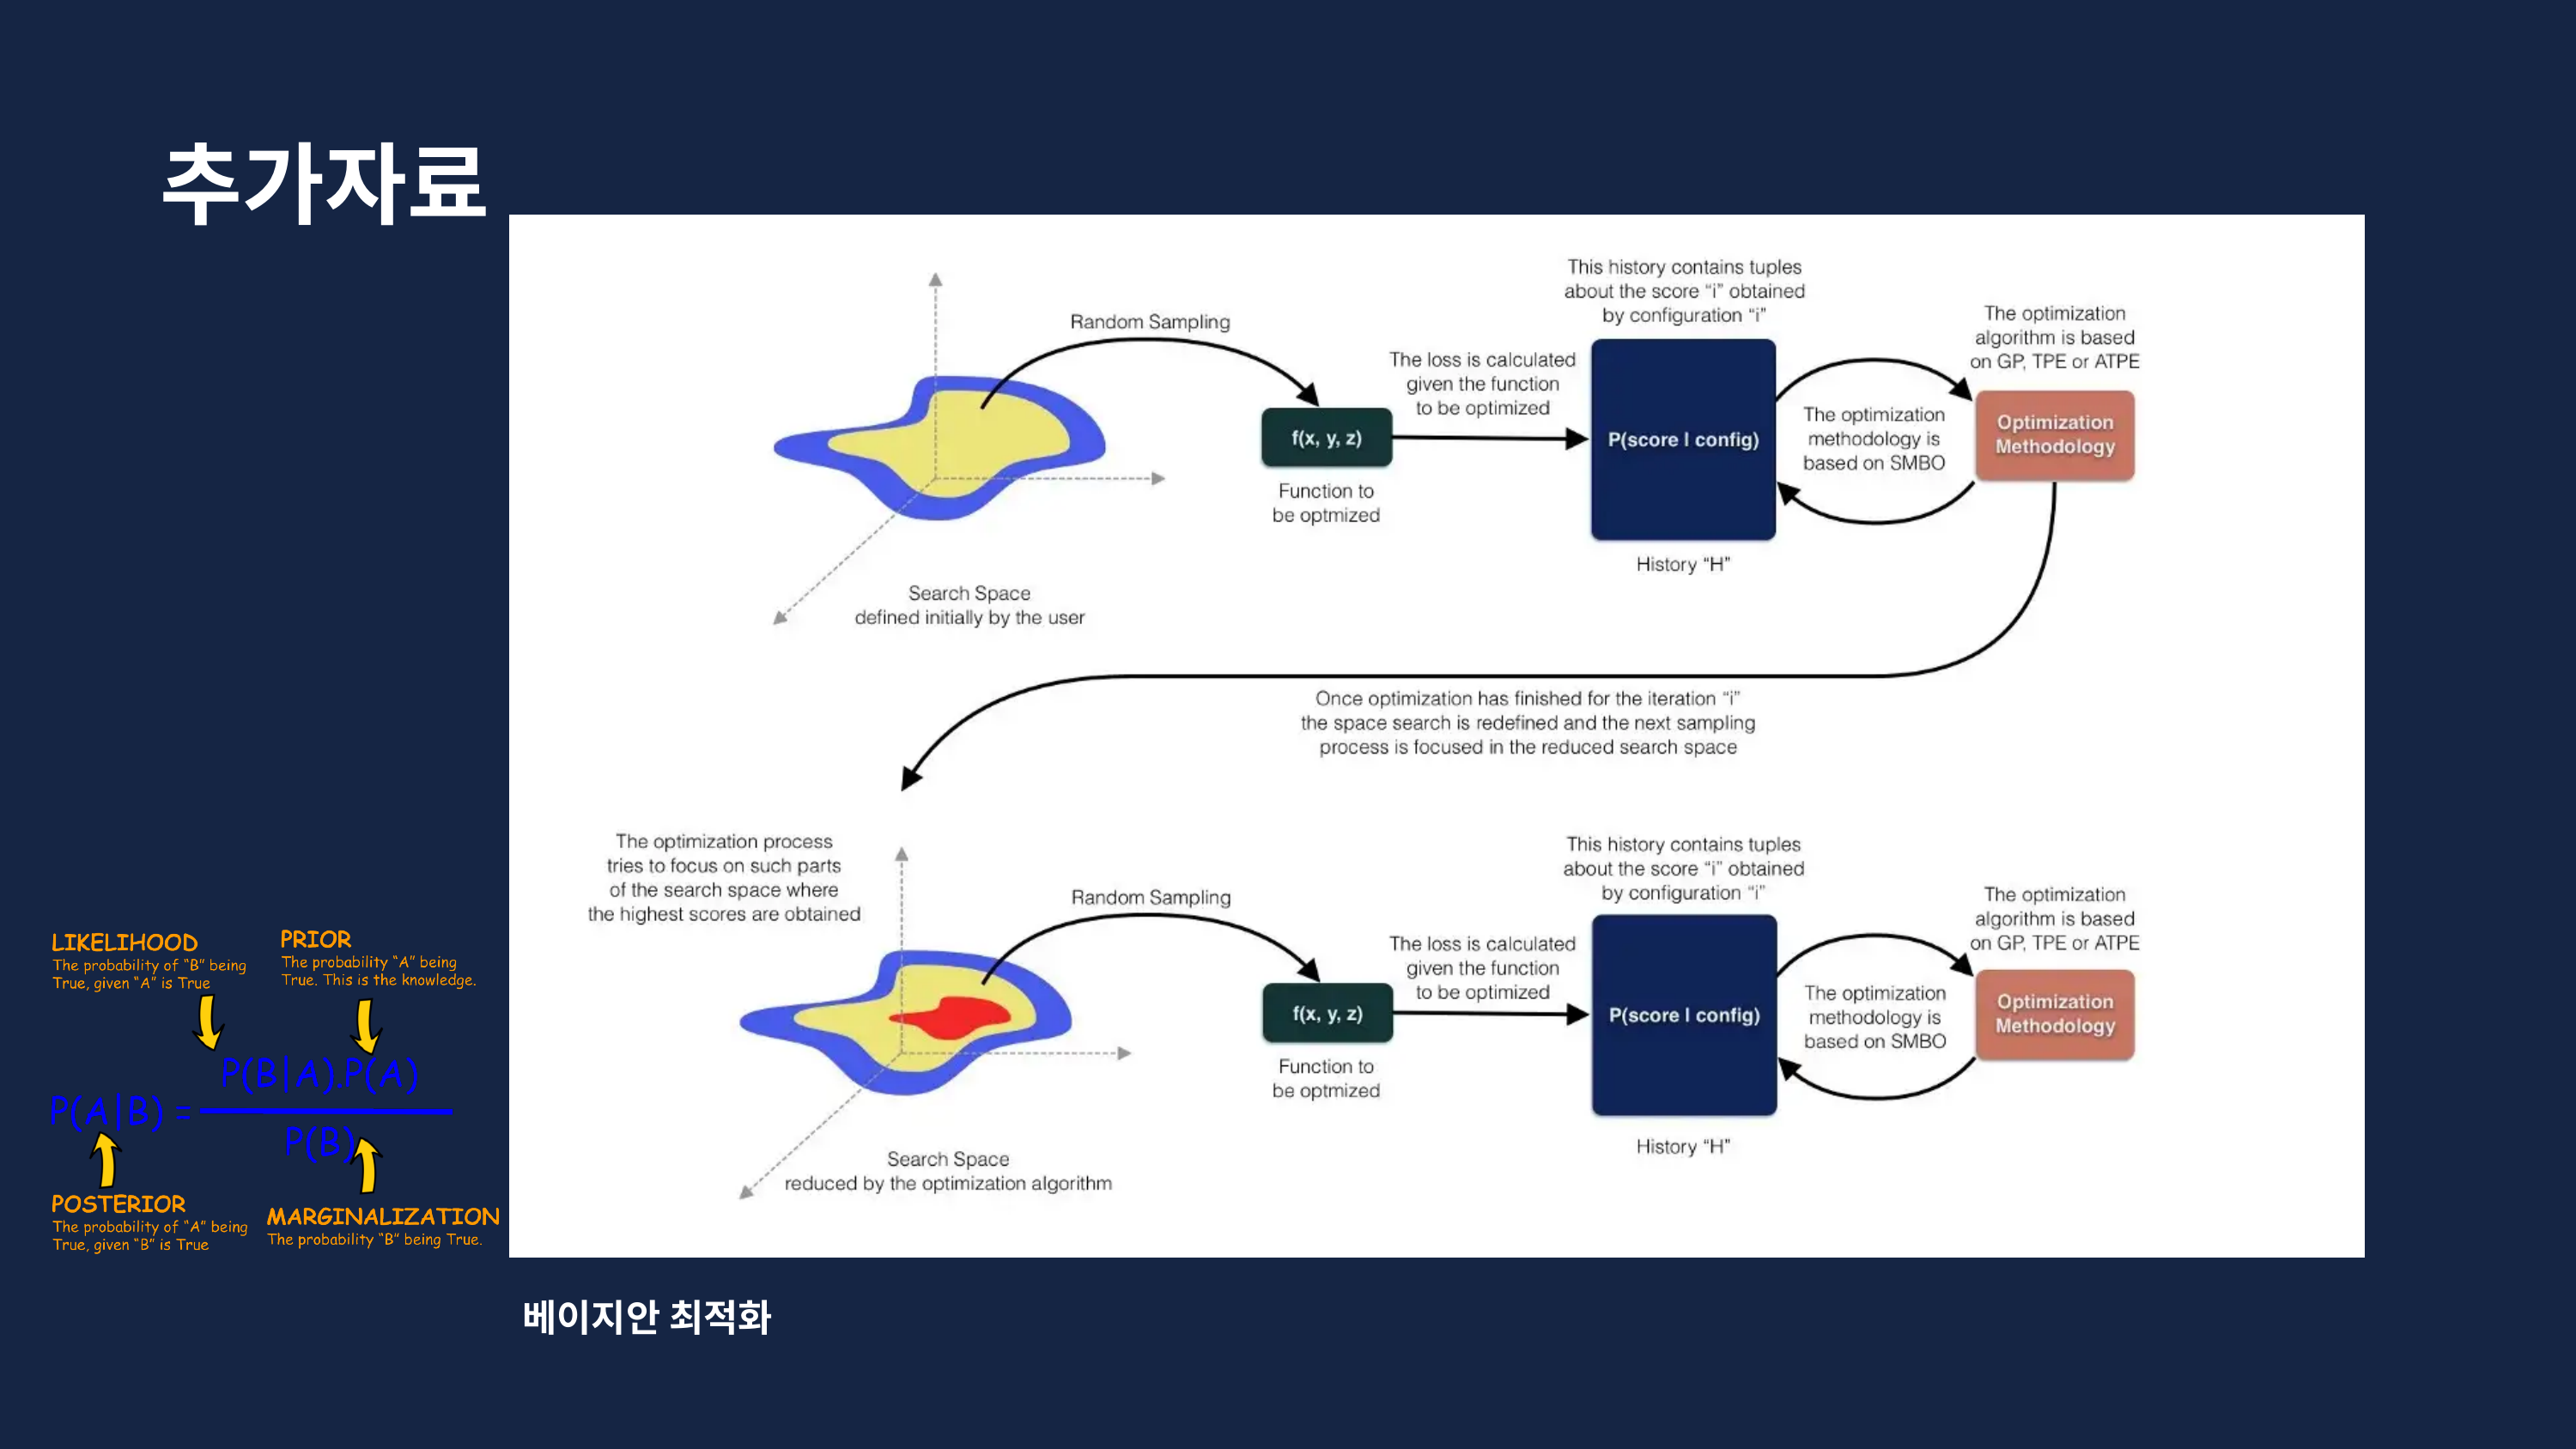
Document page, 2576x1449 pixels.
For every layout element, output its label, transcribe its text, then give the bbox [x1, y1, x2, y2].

picture [42, 215, 2365, 1258]
text_box 베이지안 최적화 [509, 1281, 1042, 1352]
text_box 추가자료 [160, 106, 1095, 236]
